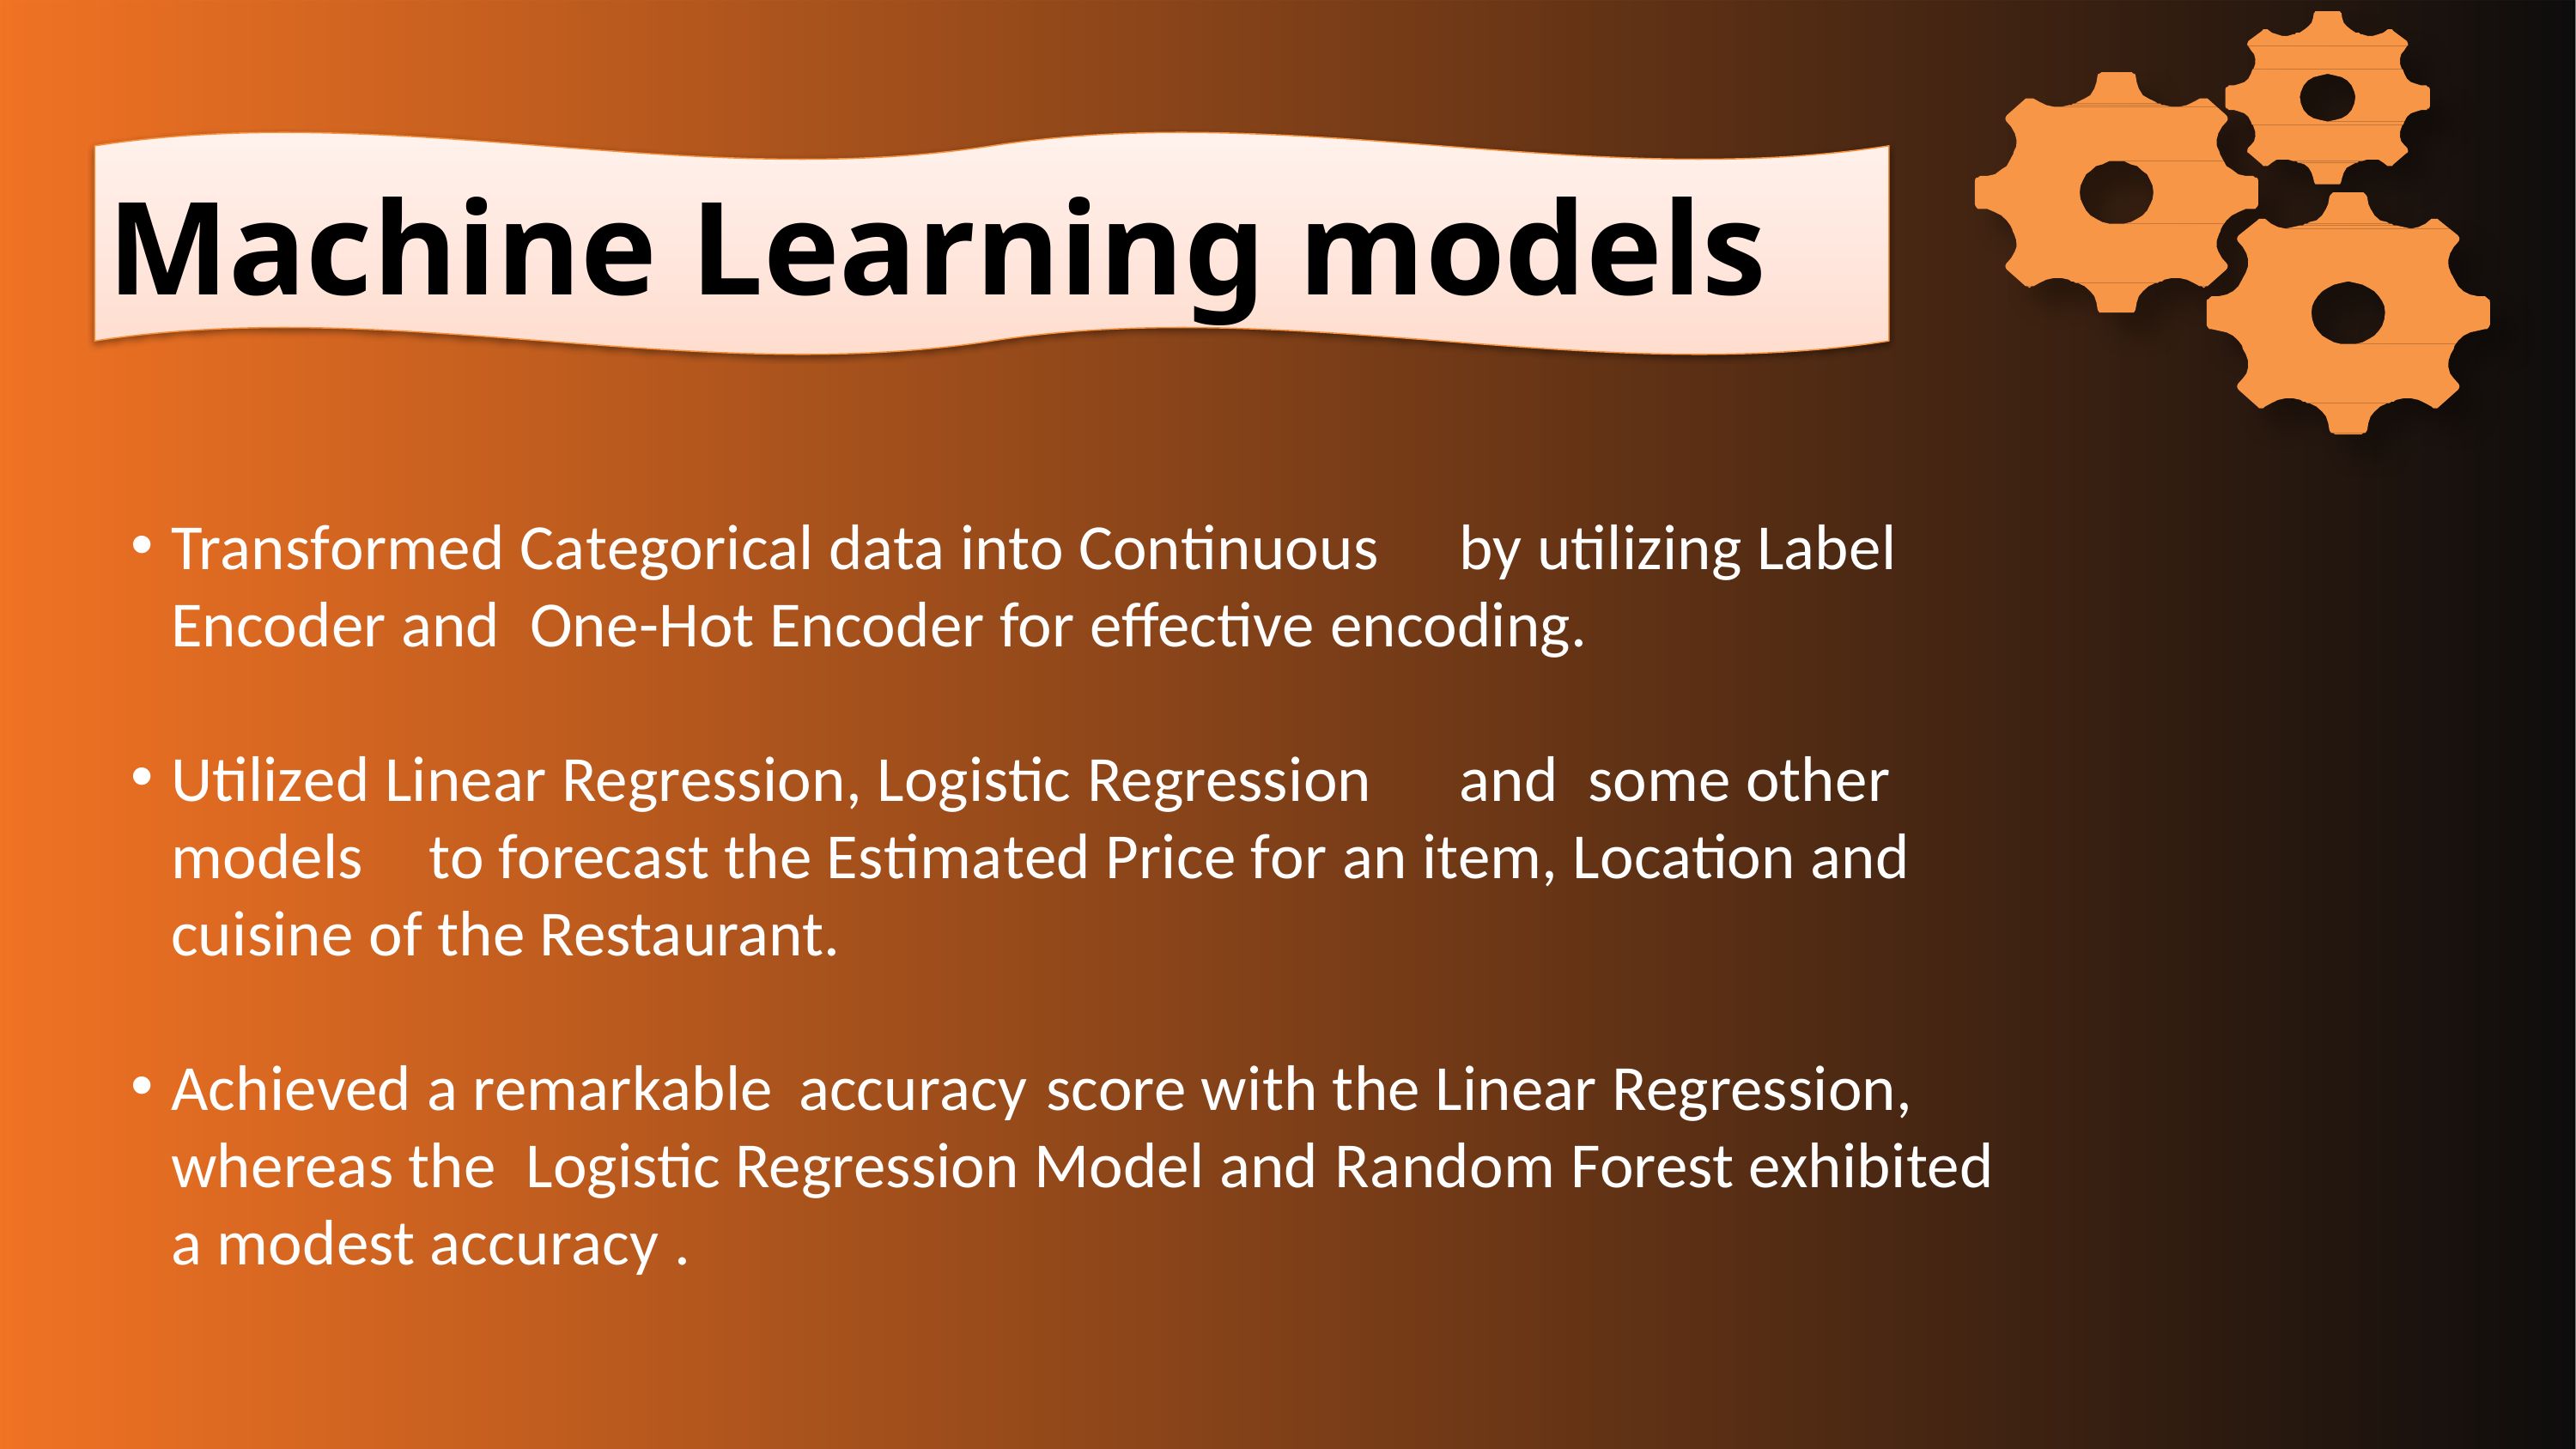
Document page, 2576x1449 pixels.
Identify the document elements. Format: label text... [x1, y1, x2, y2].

text_box [1974, 72, 2258, 313]
picture [0, 0, 2576, 1449]
text_box [2206, 192, 2490, 435]
text_box Machine Learning models [94, 131, 1890, 355]
text_box Transformed Categorical data into Continuous by utilizing Label Encoder and One-Hot Encoder for effective encoding. Utilized Linear Regression, Logistic Regression and some other models to forecast the Estimated Price for an item, Location and cuisine of the Restaurant. Achieved a remarkable accuracy score with the Linear Regression, whereas the Logistic Regression Model and Random Forest exhibited a modest accuracy . [118, 499, 2050, 1439]
text_box [2225, 11, 2430, 185]
